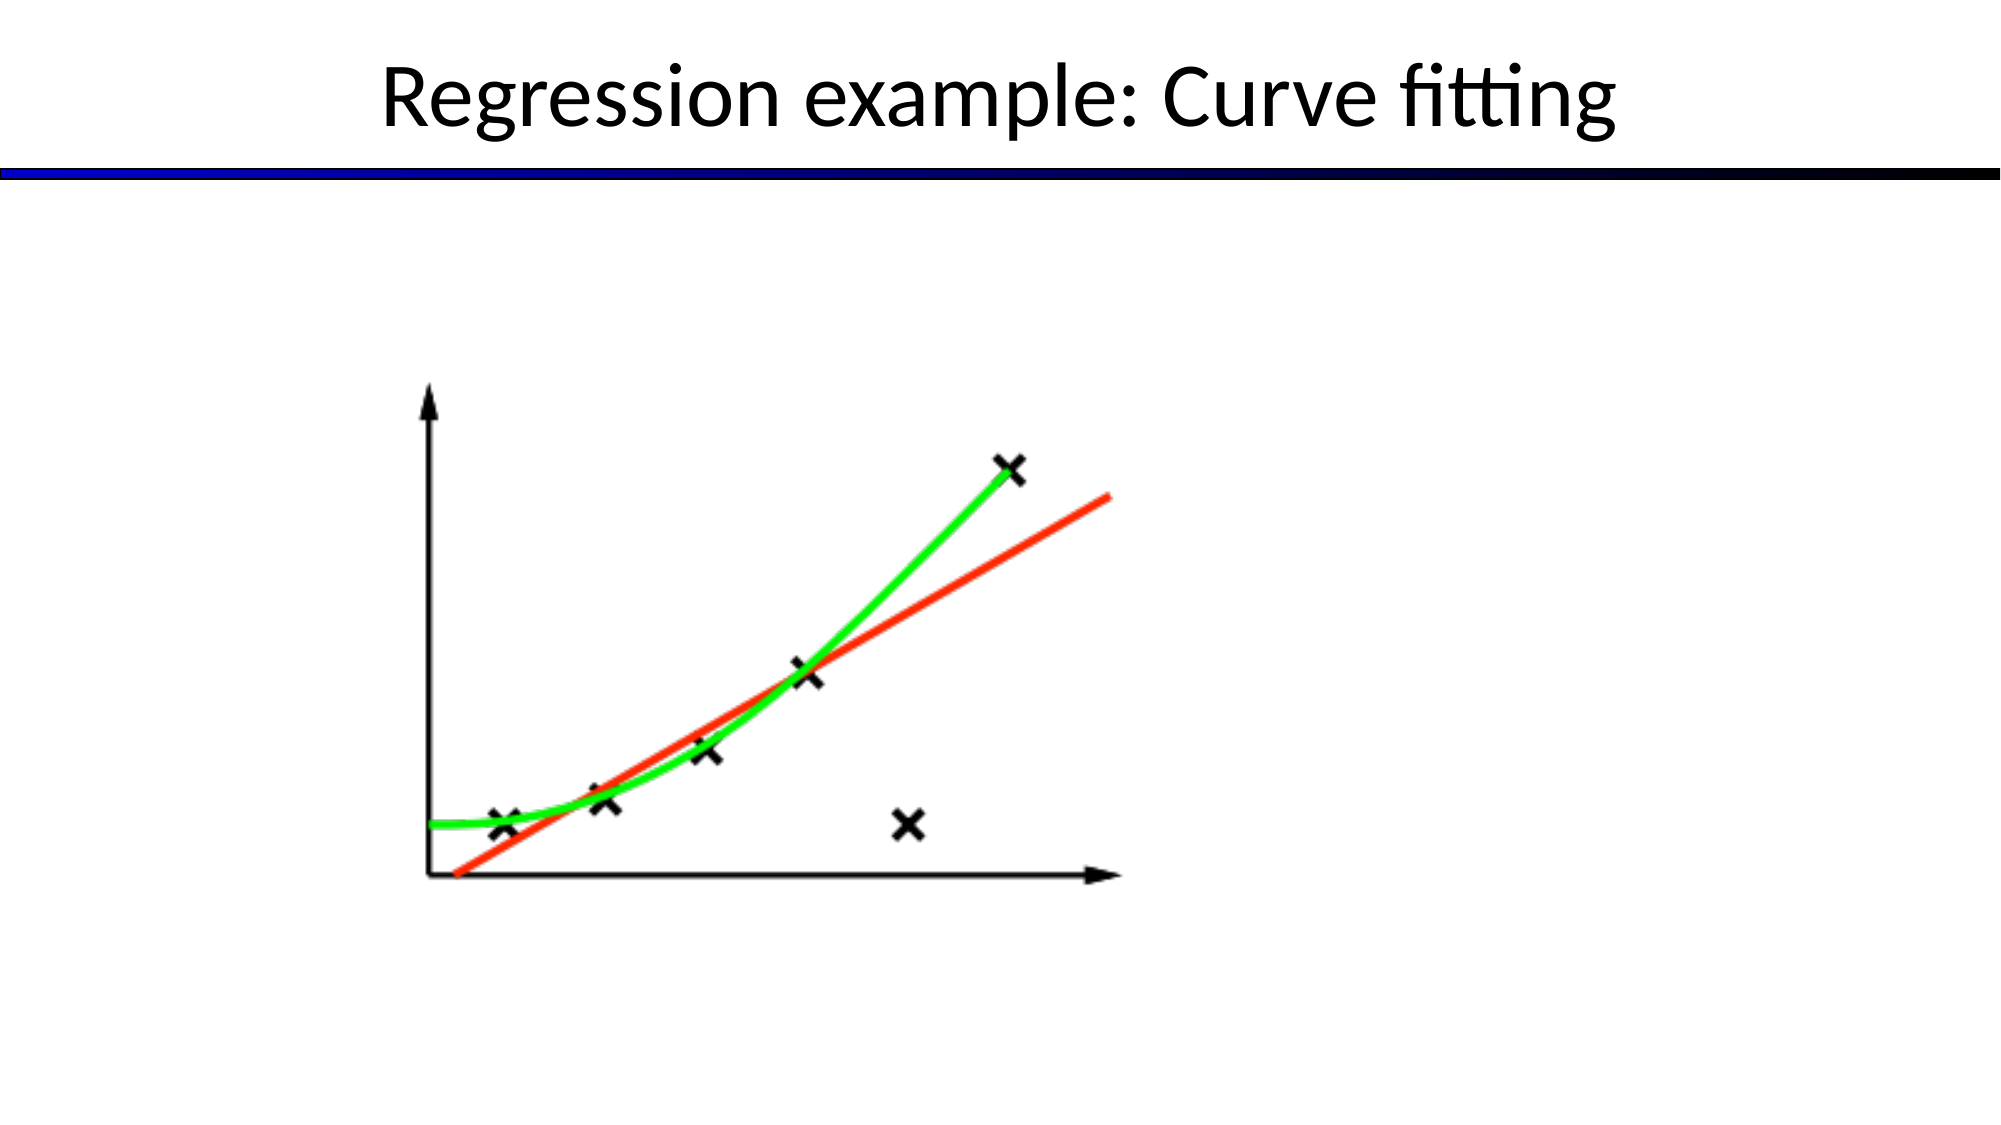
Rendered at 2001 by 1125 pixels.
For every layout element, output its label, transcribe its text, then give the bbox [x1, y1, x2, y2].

title Regression example: Curve fitting [0, 0, 2000, 184]
picture [376, 309, 1158, 910]
